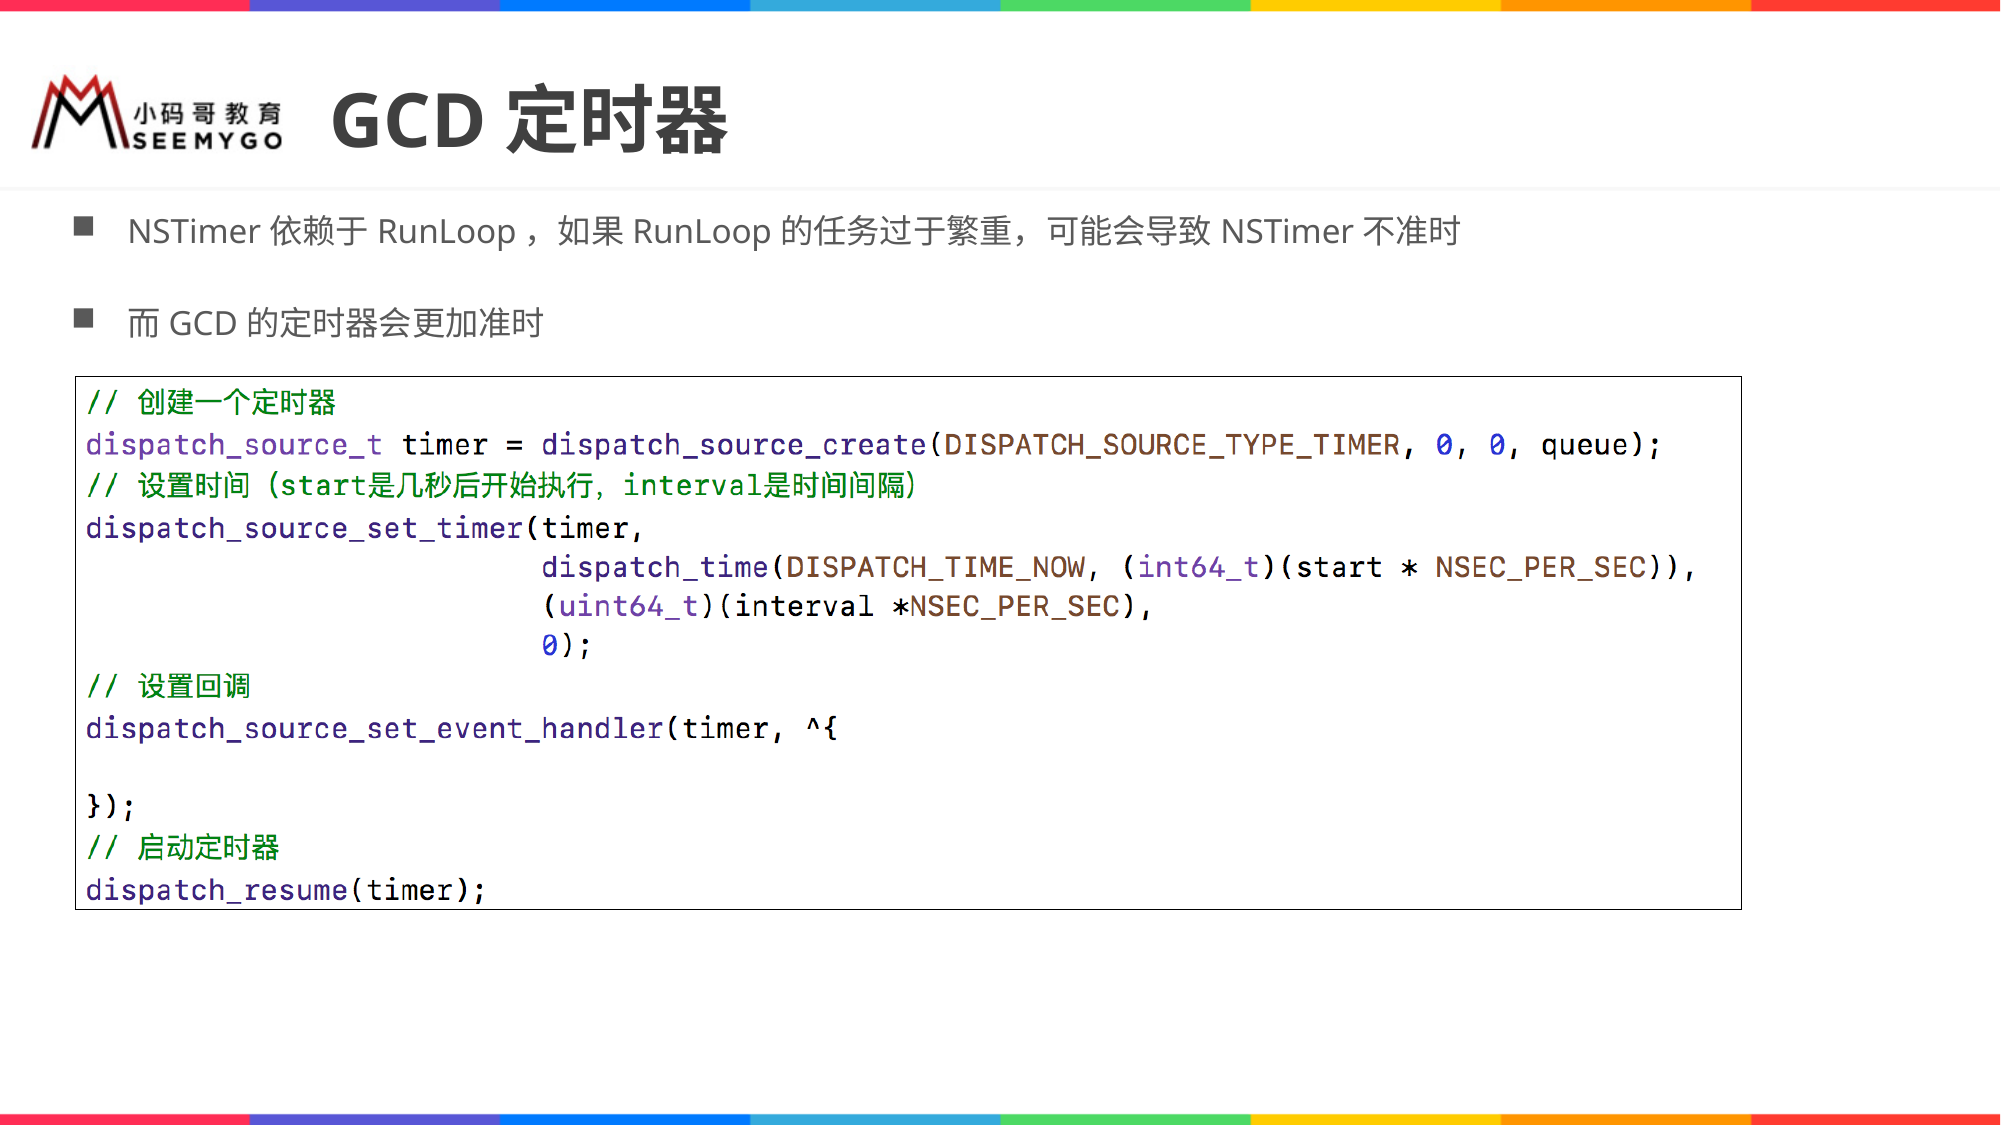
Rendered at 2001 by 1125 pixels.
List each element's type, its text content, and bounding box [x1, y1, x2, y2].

title GCD定时器 [314, 64, 1968, 182]
picture [0, 0, 2001, 1125]
text_box NSTimer依赖于RunLoop，如果RunLoop的任务过于繁重，可能会导致NSTimer不准时 而GCD的定时器会更加准时 [56, 197, 1943, 361]
